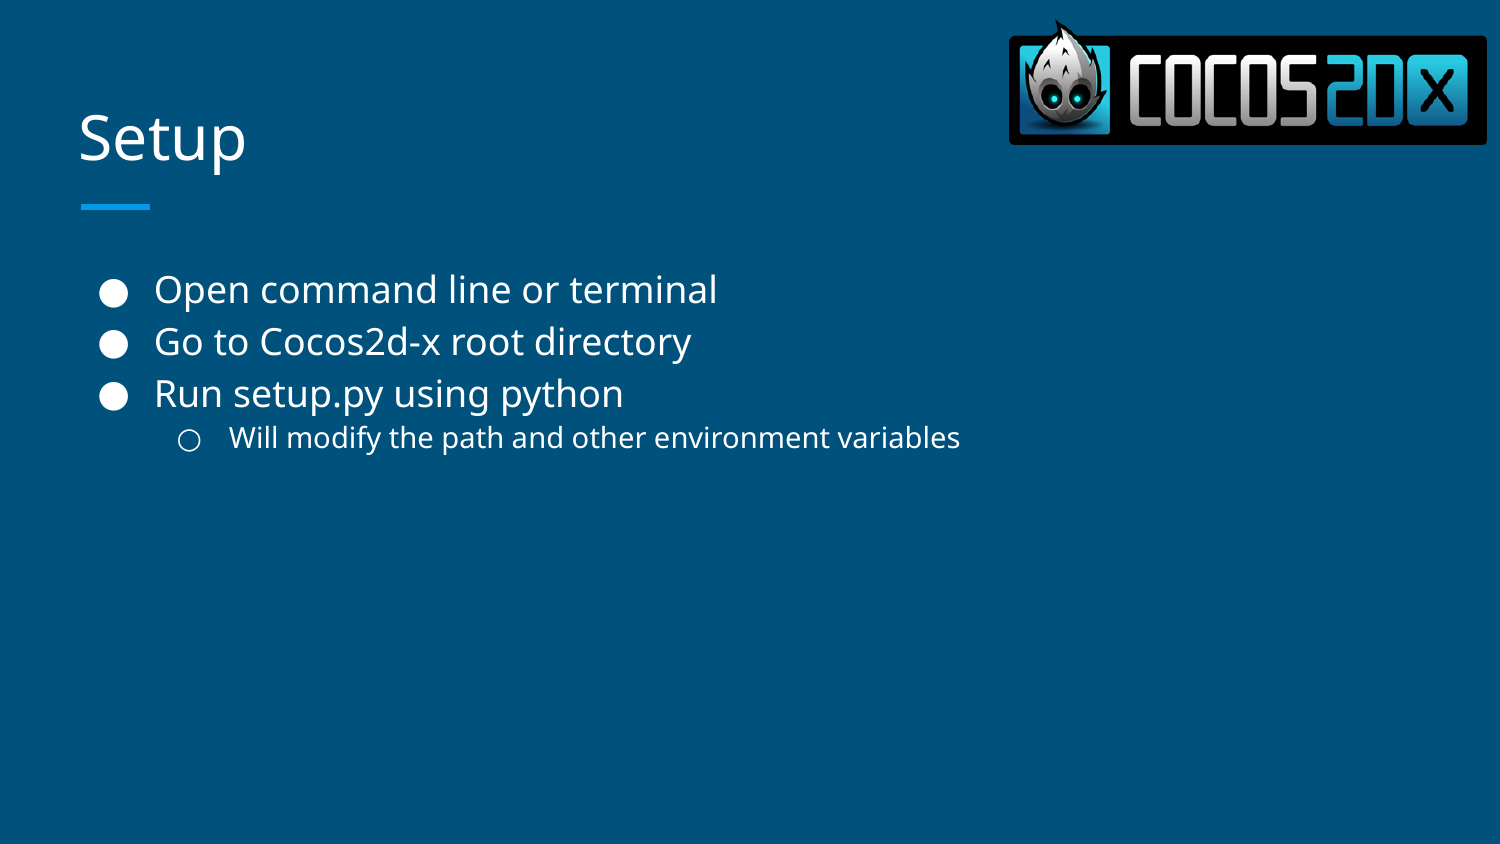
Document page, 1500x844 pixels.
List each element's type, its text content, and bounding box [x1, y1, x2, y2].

title Setup [63, 75, 1437, 188]
picture [1010, 24, 1486, 144]
list Open command line or terminal Go to Cocos2d-x root directory Run setup.py using python Will modify the path and other environment variables [63, 244, 1437, 750]
